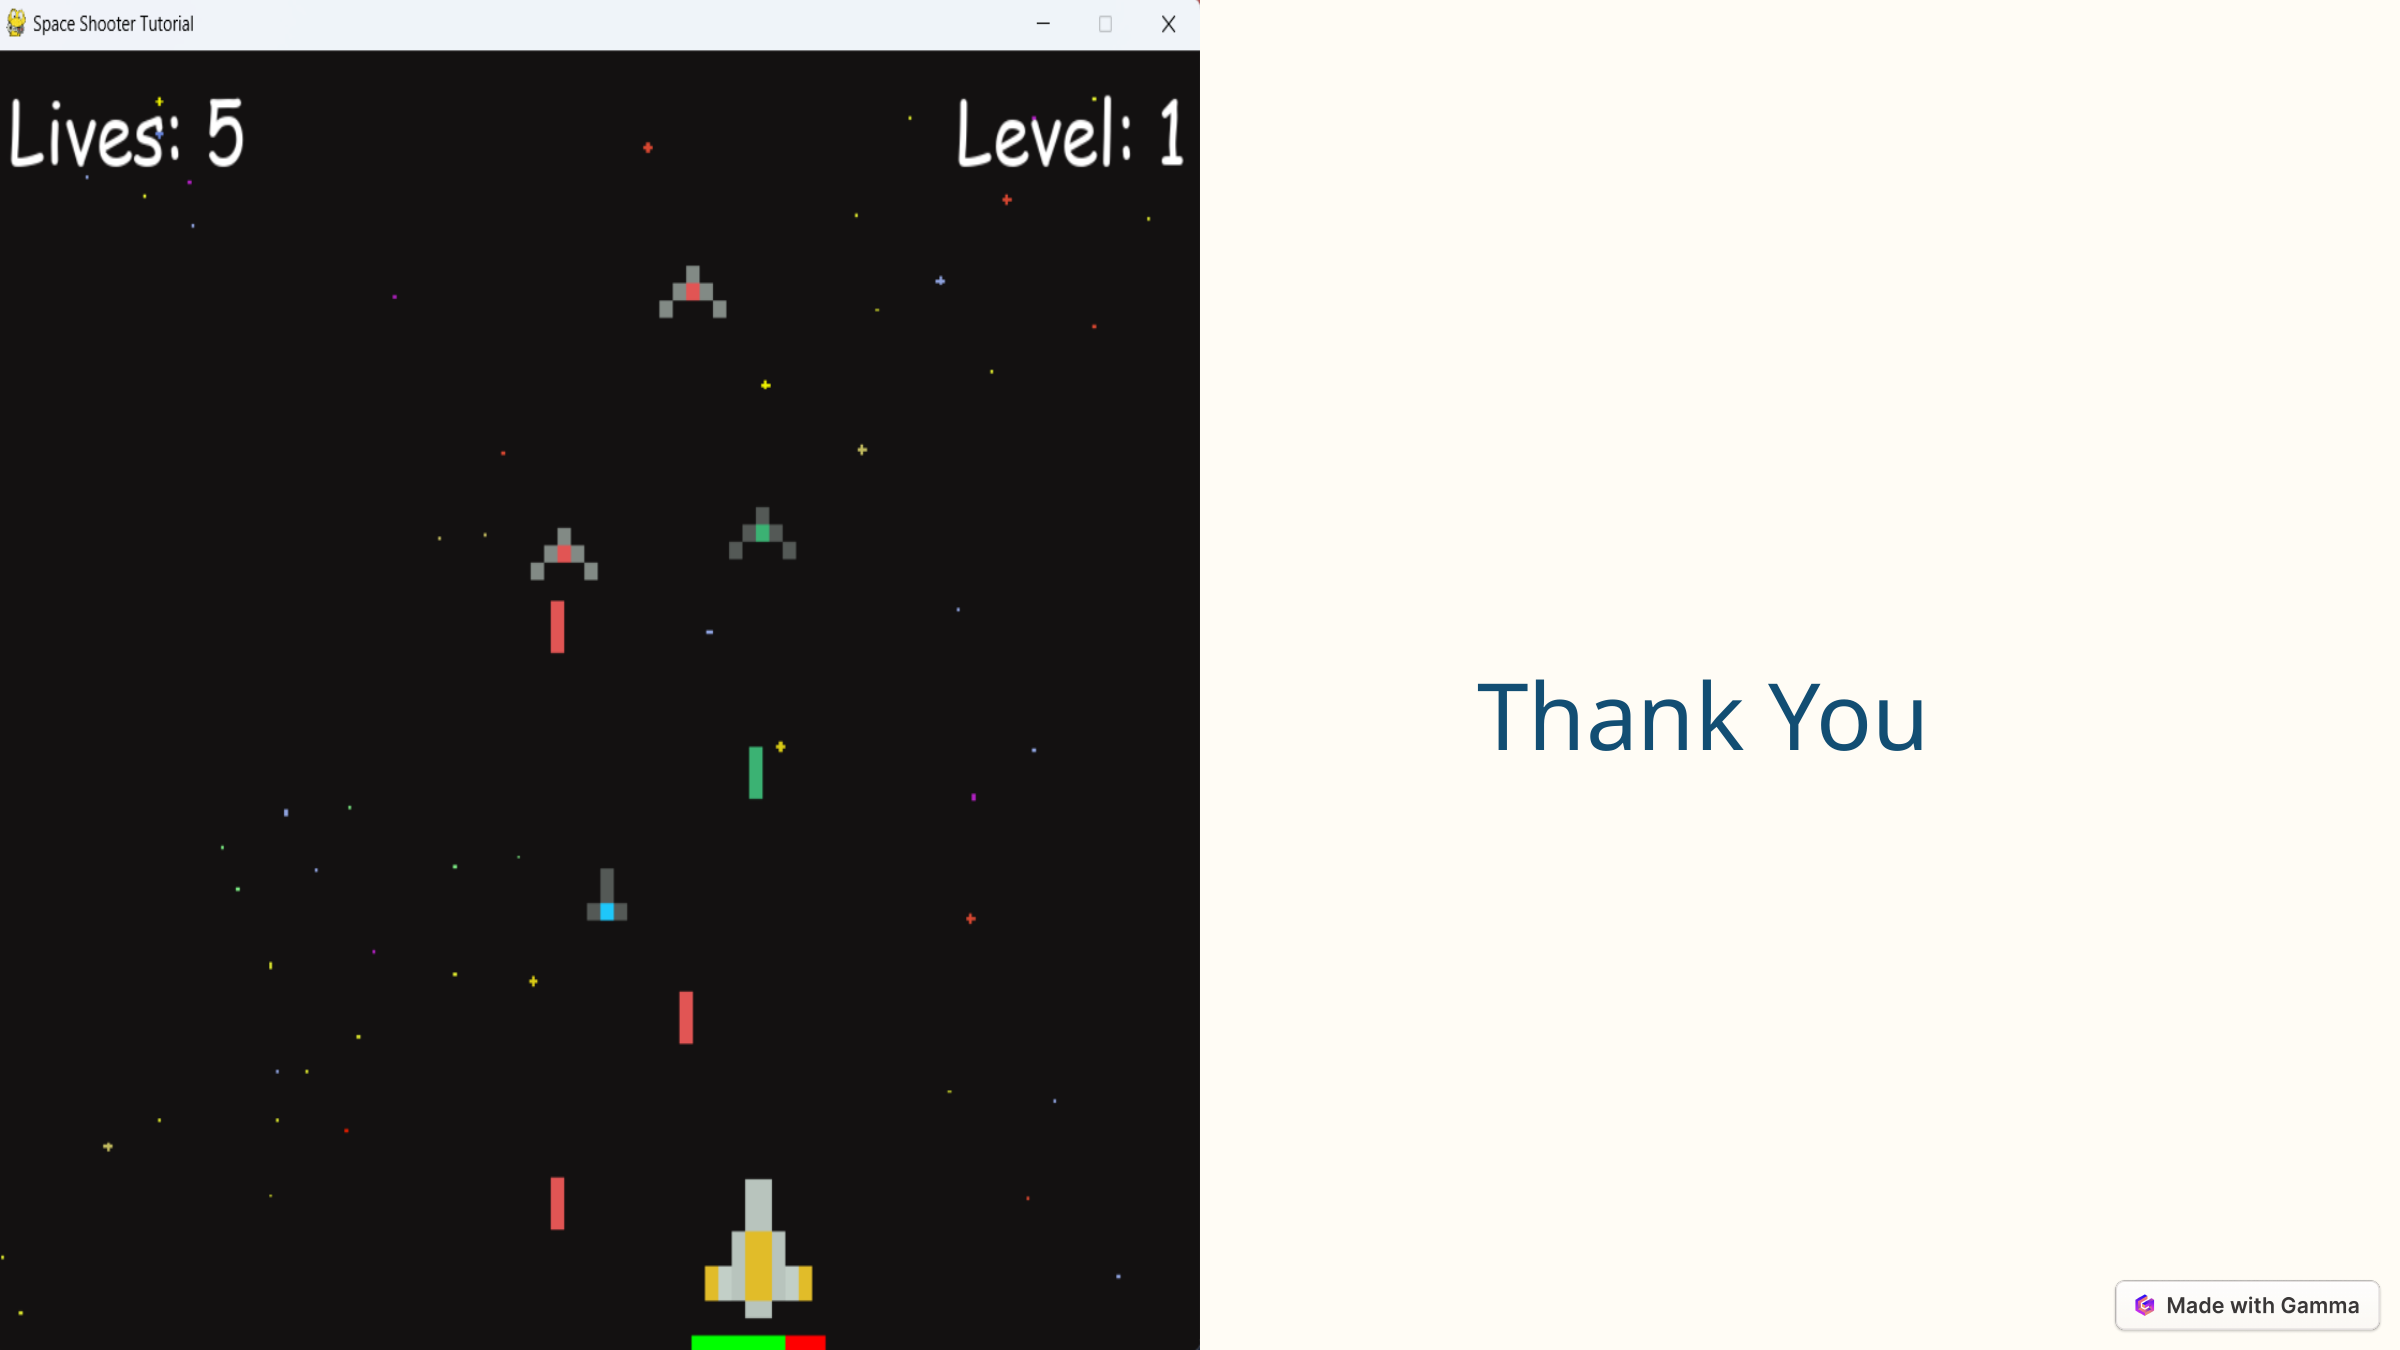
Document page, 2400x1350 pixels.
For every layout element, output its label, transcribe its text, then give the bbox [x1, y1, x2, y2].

text_box [1200, 701, 2270, 821]
text_box Thank You [1477, 653, 1993, 701]
picture [0, 0, 1200, 1350]
picture [2106, 1271, 2389, 1339]
